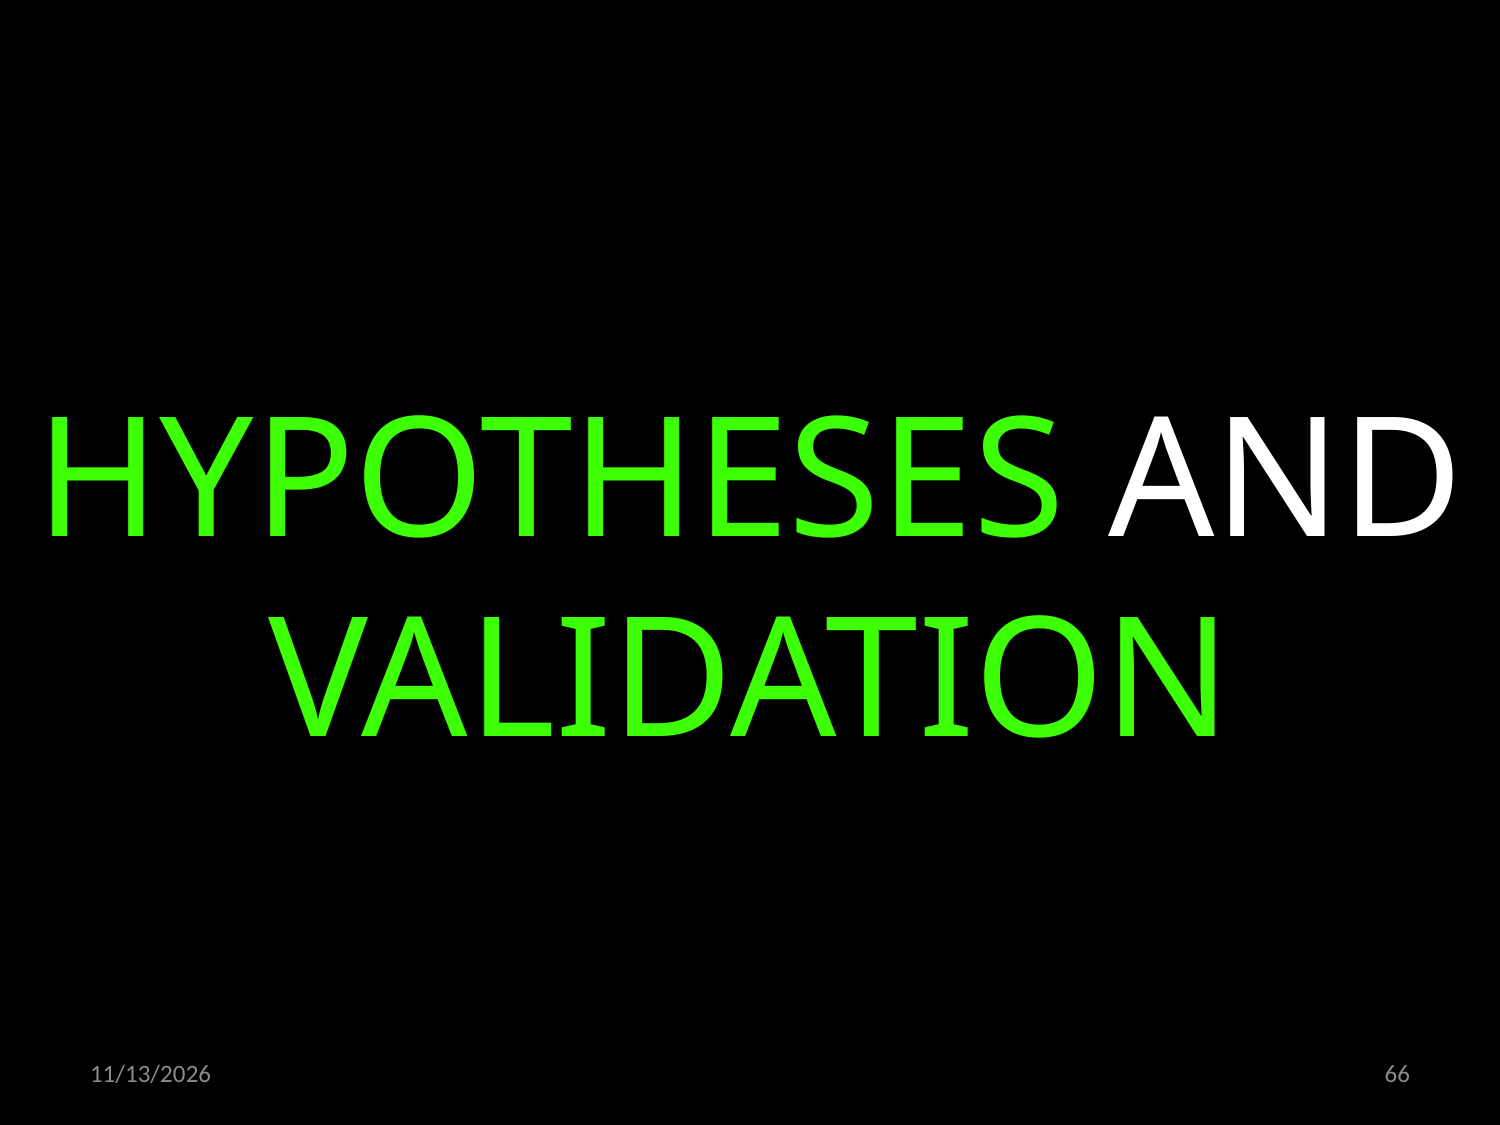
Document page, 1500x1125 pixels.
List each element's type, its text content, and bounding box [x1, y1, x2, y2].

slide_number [75, 1042, 425, 1103]
text_box HYPOTHESES AND VALIDATION [0, 361, 1500, 464]
slide_number 66 [1074, 1042, 1425, 1103]
